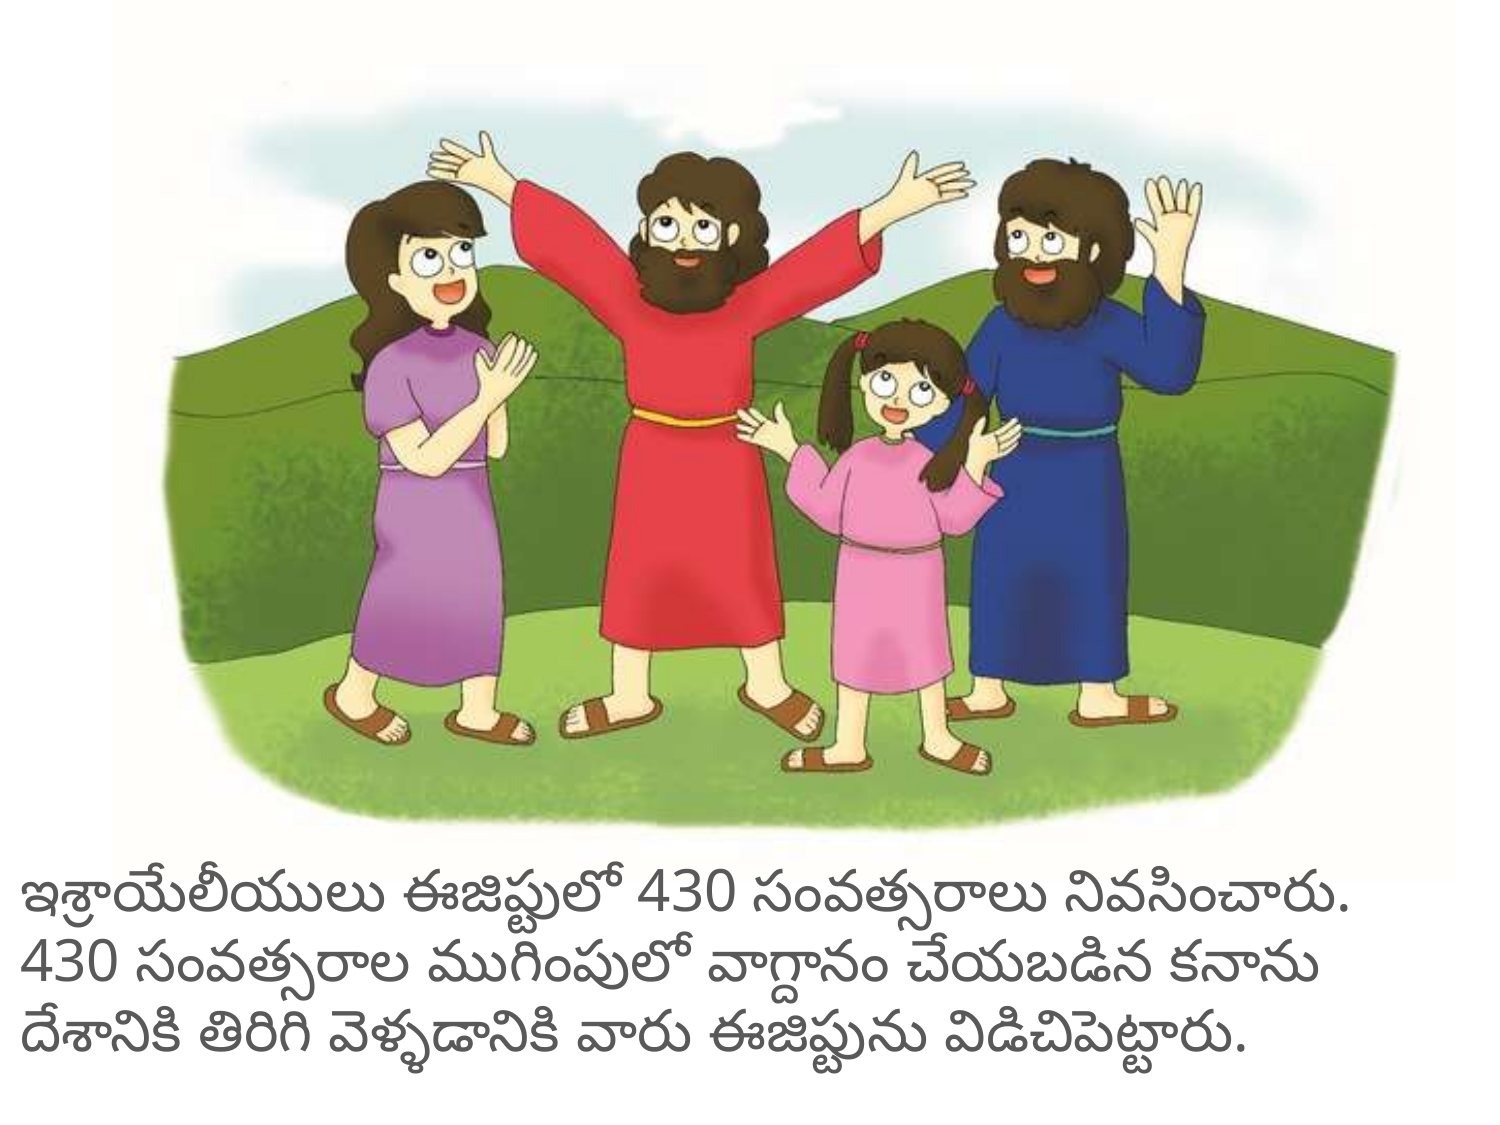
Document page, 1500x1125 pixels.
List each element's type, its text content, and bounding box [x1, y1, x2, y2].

text_box ఇశ్రాయేలీయులు ఈజిప్టులో 430 సంవత్సరాలు నివసించారు. 430 సంవత్సరాల ముగింపులో వాగ్దానం చేయబడిన కనాను దేశానికి తిరిగి వెళ్ళడానికి వారు ఈజిప్టును విడిచిపెట్టారు. [5, 846, 1476, 1071]
picture [111, 0, 1455, 882]
